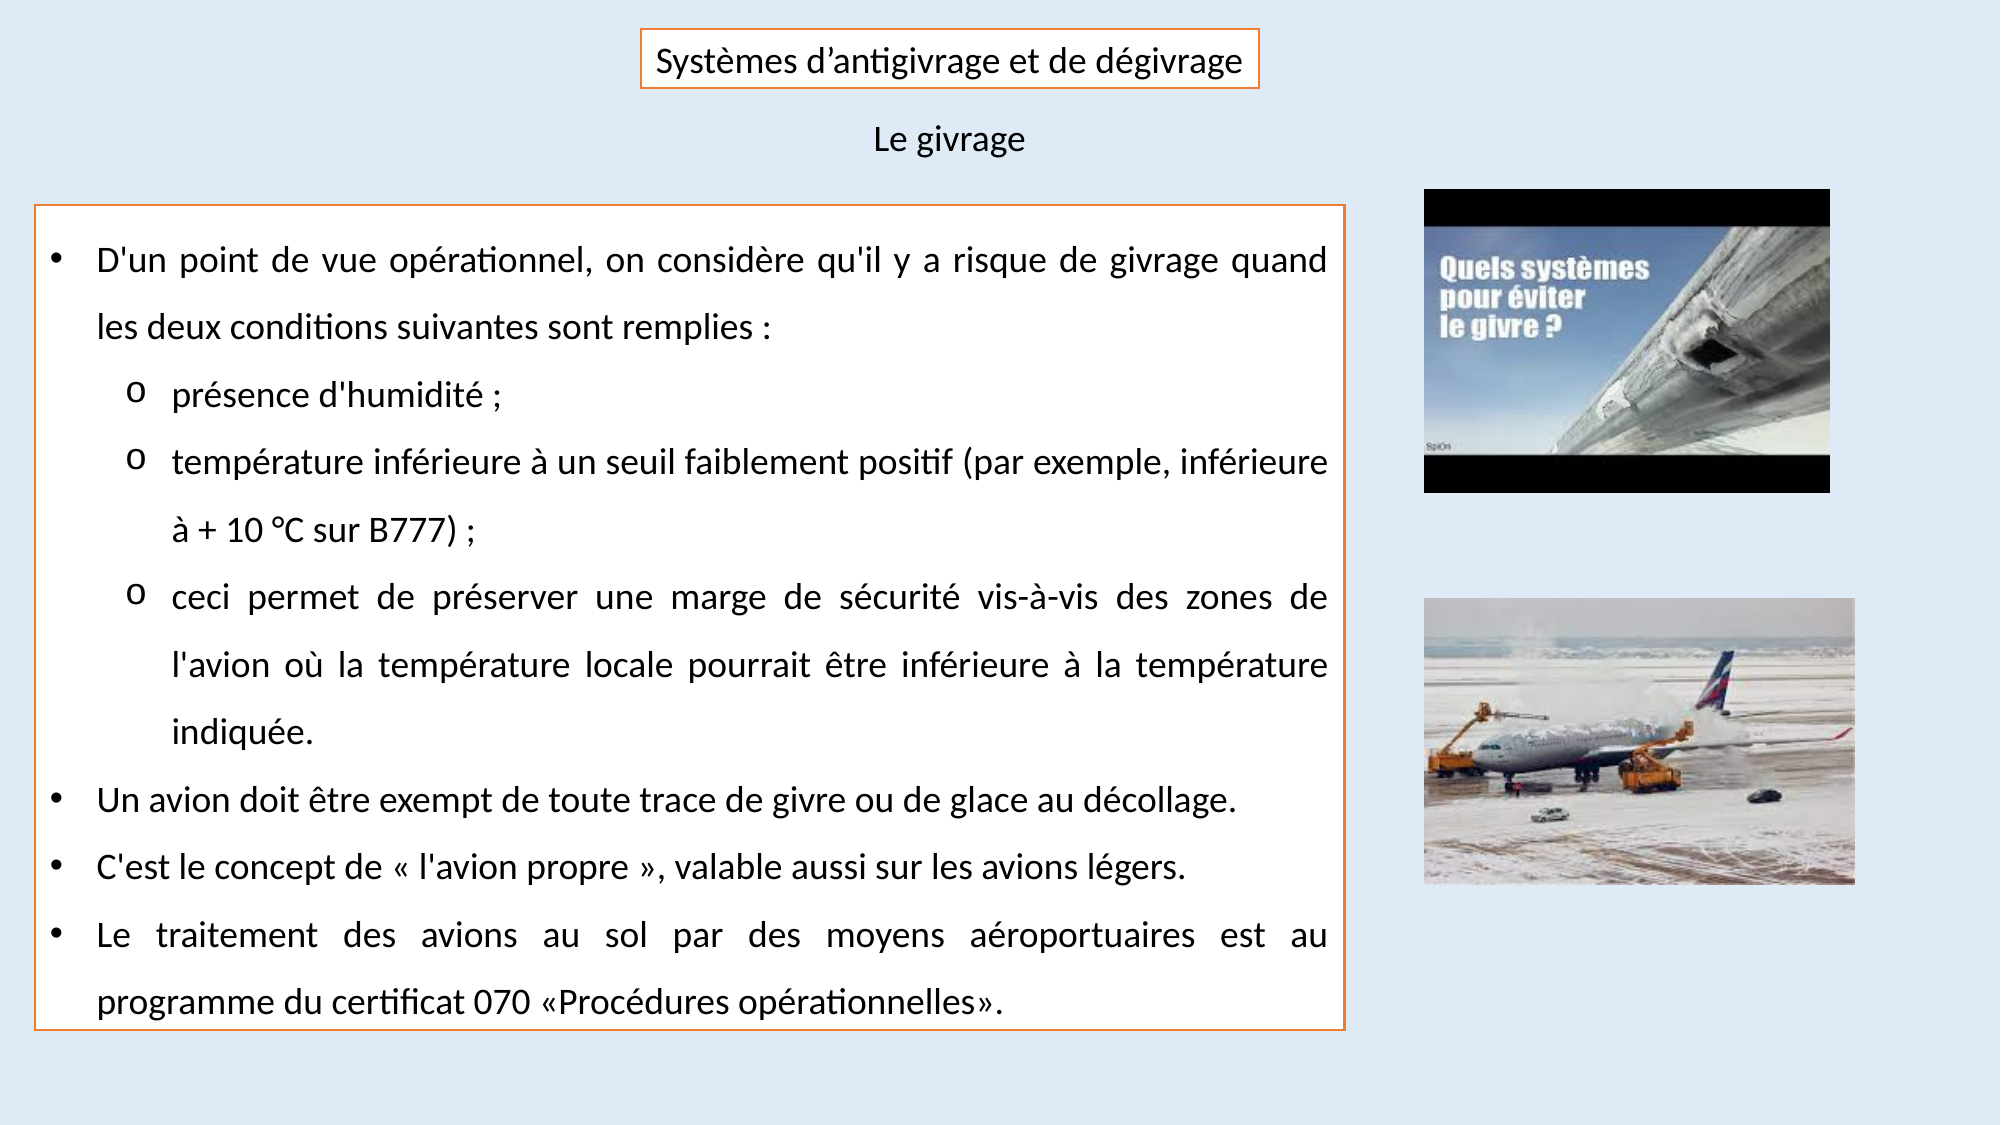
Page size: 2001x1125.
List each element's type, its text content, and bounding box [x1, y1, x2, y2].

text_box Le givrage [858, 106, 1042, 166]
text_box D'un point de vue opérationnel, on considère qu'il y a risque de givrage quand les deux conditions suivantes sont remplies : présence d'humidité ; température inférieure à un seuil faiblement positif (par exemple, inférieure à + 10 °C sur B777) ; ceci permet de préserver une marge de sécurité vis-à-vis des zones de l'avion où la température locale pourrait être inférieure à la température indiquée. Un avion doit être exempt de toute trace de givre ou de glace au décollage. C'est le concept de « l'avion propre », valable aussi sur les avions légers. Le traitement des avions au sol par des moyens aéroportuaires est au programme du certificat 070 «Procédures opérationnelles». [34, 204, 1346, 1031]
text_box Systèmes d’antigivrage et de dégivrage [640, 28, 1260, 89]
picture [1424, 598, 1855, 885]
picture [1424, 189, 1830, 493]
